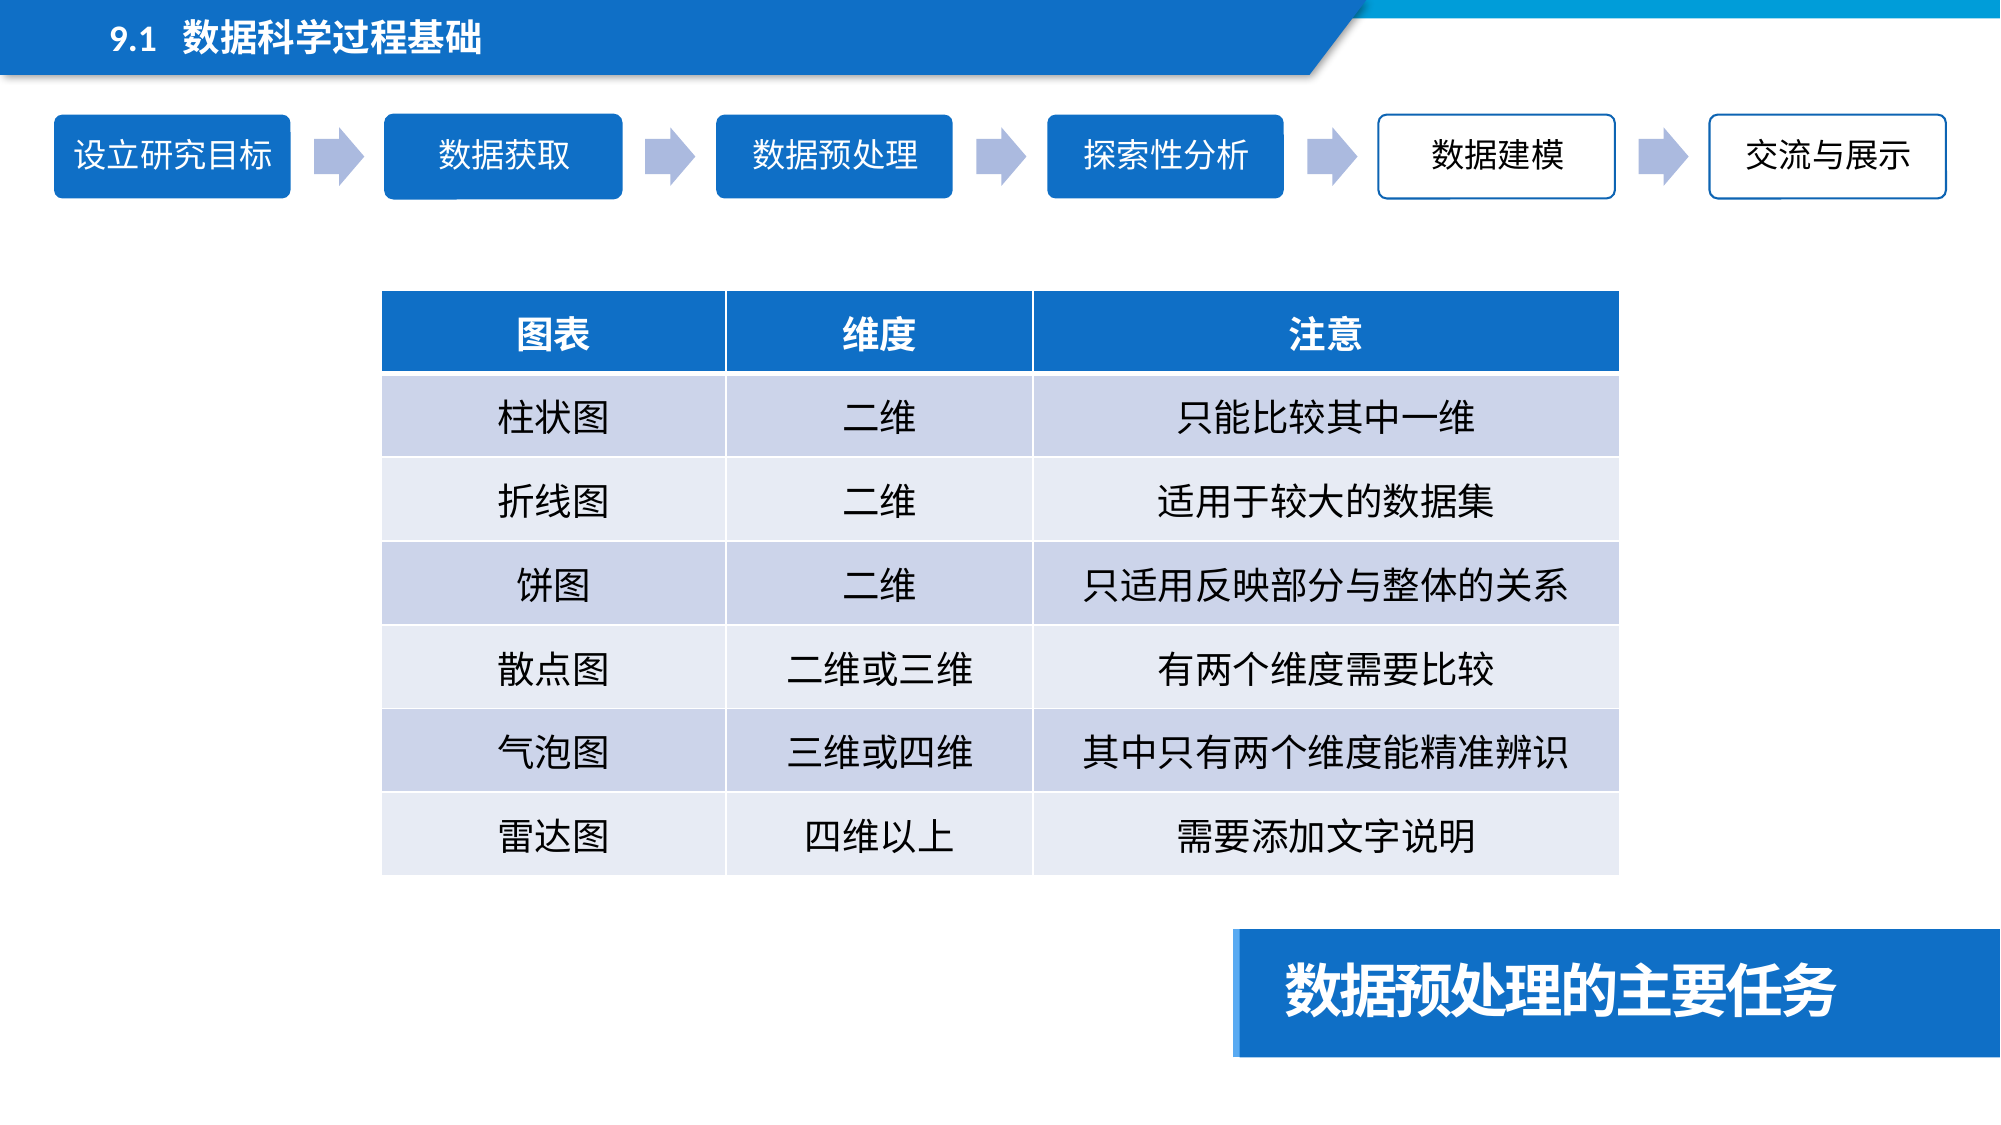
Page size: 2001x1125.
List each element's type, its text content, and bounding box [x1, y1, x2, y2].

table_header 图表 [382, 291, 725, 371]
table_cell 柱状图 [382, 376, 725, 456]
table_cell 二维 [727, 458, 1032, 540]
table_cell 气泡图 [382, 709, 725, 791]
table_cell 只适用反映部分与整体的关系 [1034, 542, 1619, 624]
table_cell 其中只有两个维度能精准辨识 [1034, 709, 1619, 791]
list 数据预处理的主要任务 [1239, 929, 2000, 1058]
table_cell 二维 [727, 376, 1032, 456]
table_cell 二维 [727, 542, 1032, 624]
table_cell 有两个维度需要比较 [1034, 626, 1619, 708]
table_cell 雷达图 [382, 793, 725, 875]
table_cell 饼图 [382, 542, 725, 624]
list 9.1 数据科学过程基础 [93, 11, 1138, 68]
table_header 注意 [1034, 291, 1619, 371]
table_cell 只能比较其中一维 [1034, 376, 1619, 456]
table_cell 二维或三维 [727, 626, 1032, 708]
table_cell 四维以上 [727, 793, 1032, 875]
table_header 维度 [727, 291, 1032, 371]
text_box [54, 114, 1946, 199]
table_cell 散点图 [382, 626, 725, 708]
table_cell 需要添加文字说明 [1034, 793, 1619, 875]
table_cell 适用于较大的数据集 [1034, 458, 1619, 540]
table_cell 三维或四维 [727, 709, 1032, 791]
table_cell 折线图 [382, 458, 725, 540]
